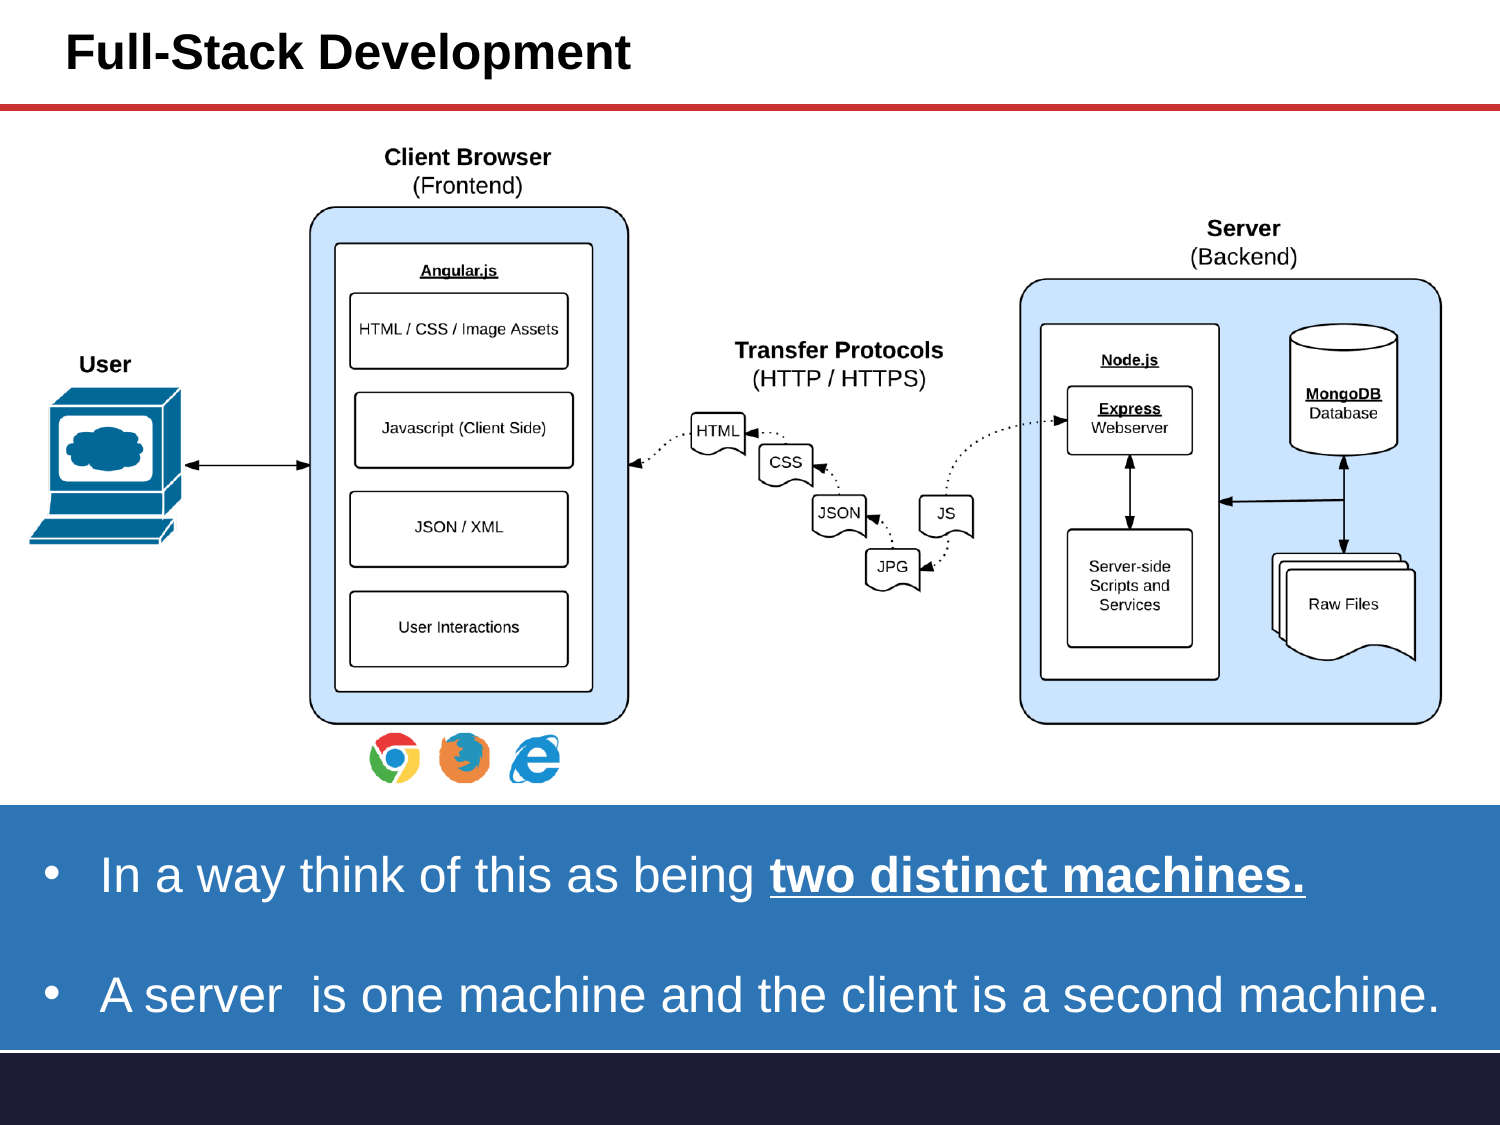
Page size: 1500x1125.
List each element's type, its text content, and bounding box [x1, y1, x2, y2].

title Full-Stack Development [50, 0, 948, 108]
text_box In a way think of this as being two distinct machines. A server is one machine and the client is a second machine. [28, 835, 1472, 1030]
text_box [0, 804, 1500, 1051]
picture [9, 121, 1478, 813]
